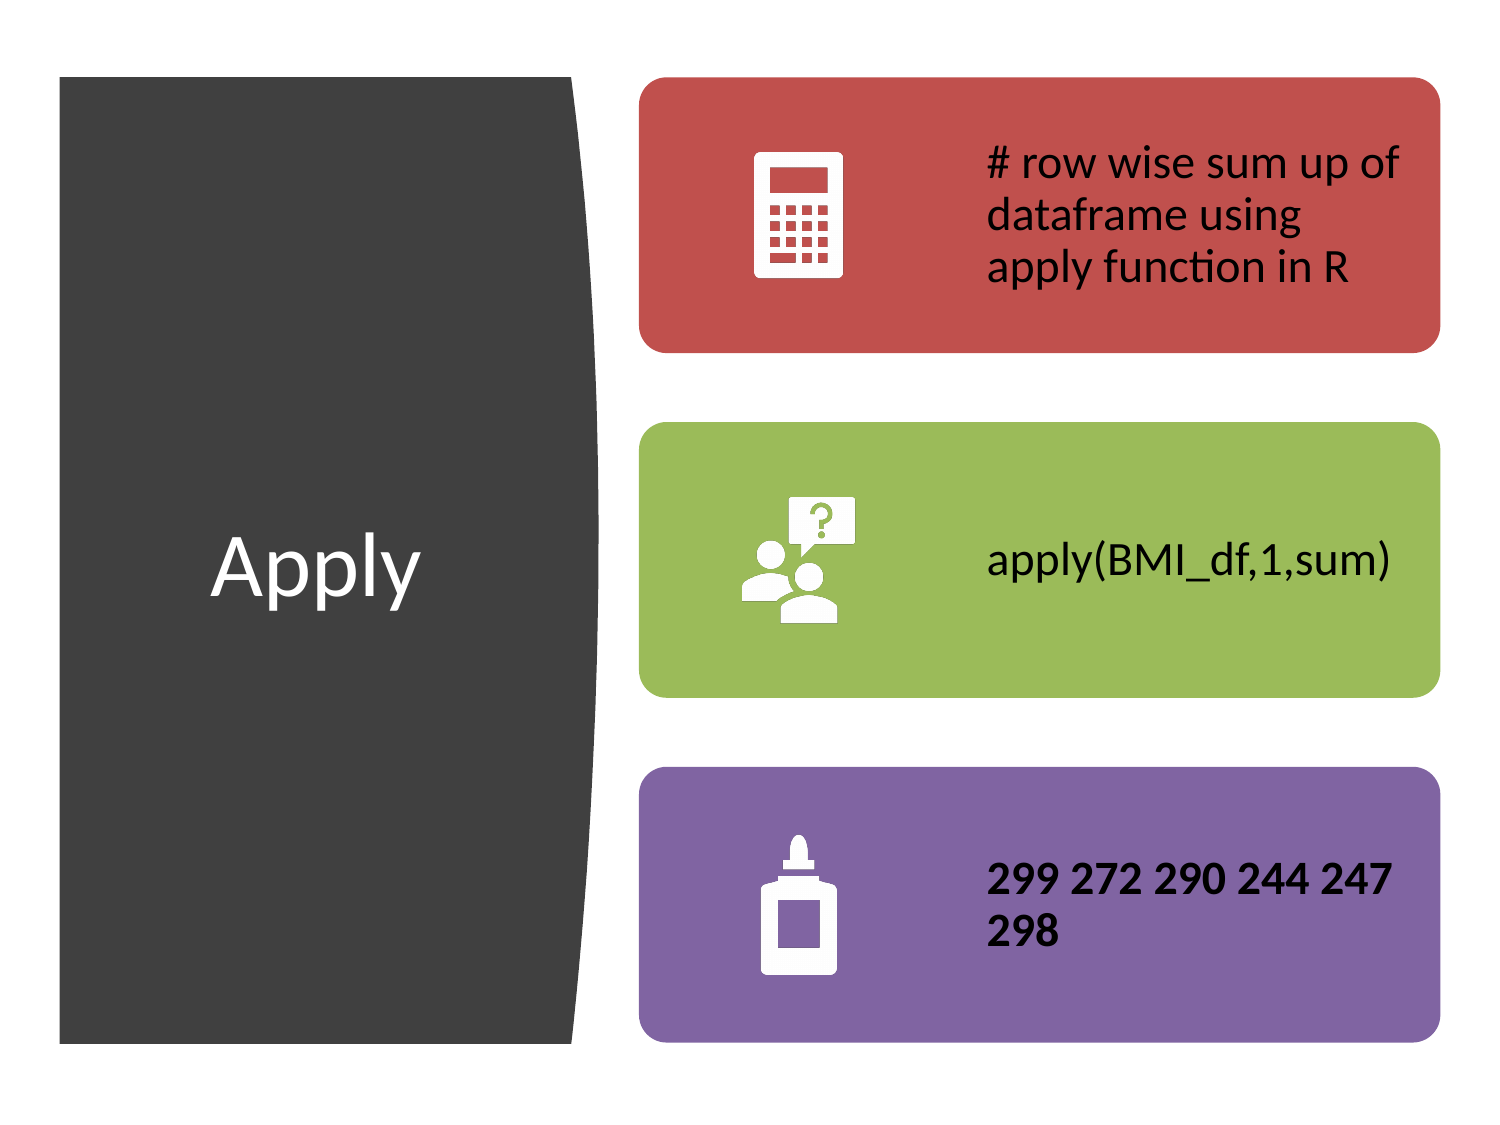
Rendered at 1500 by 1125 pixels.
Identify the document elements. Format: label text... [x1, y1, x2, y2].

text_box [57, 75, 601, 1046]
title Apply [106, 166, 527, 953]
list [638, 76, 1441, 1043]
